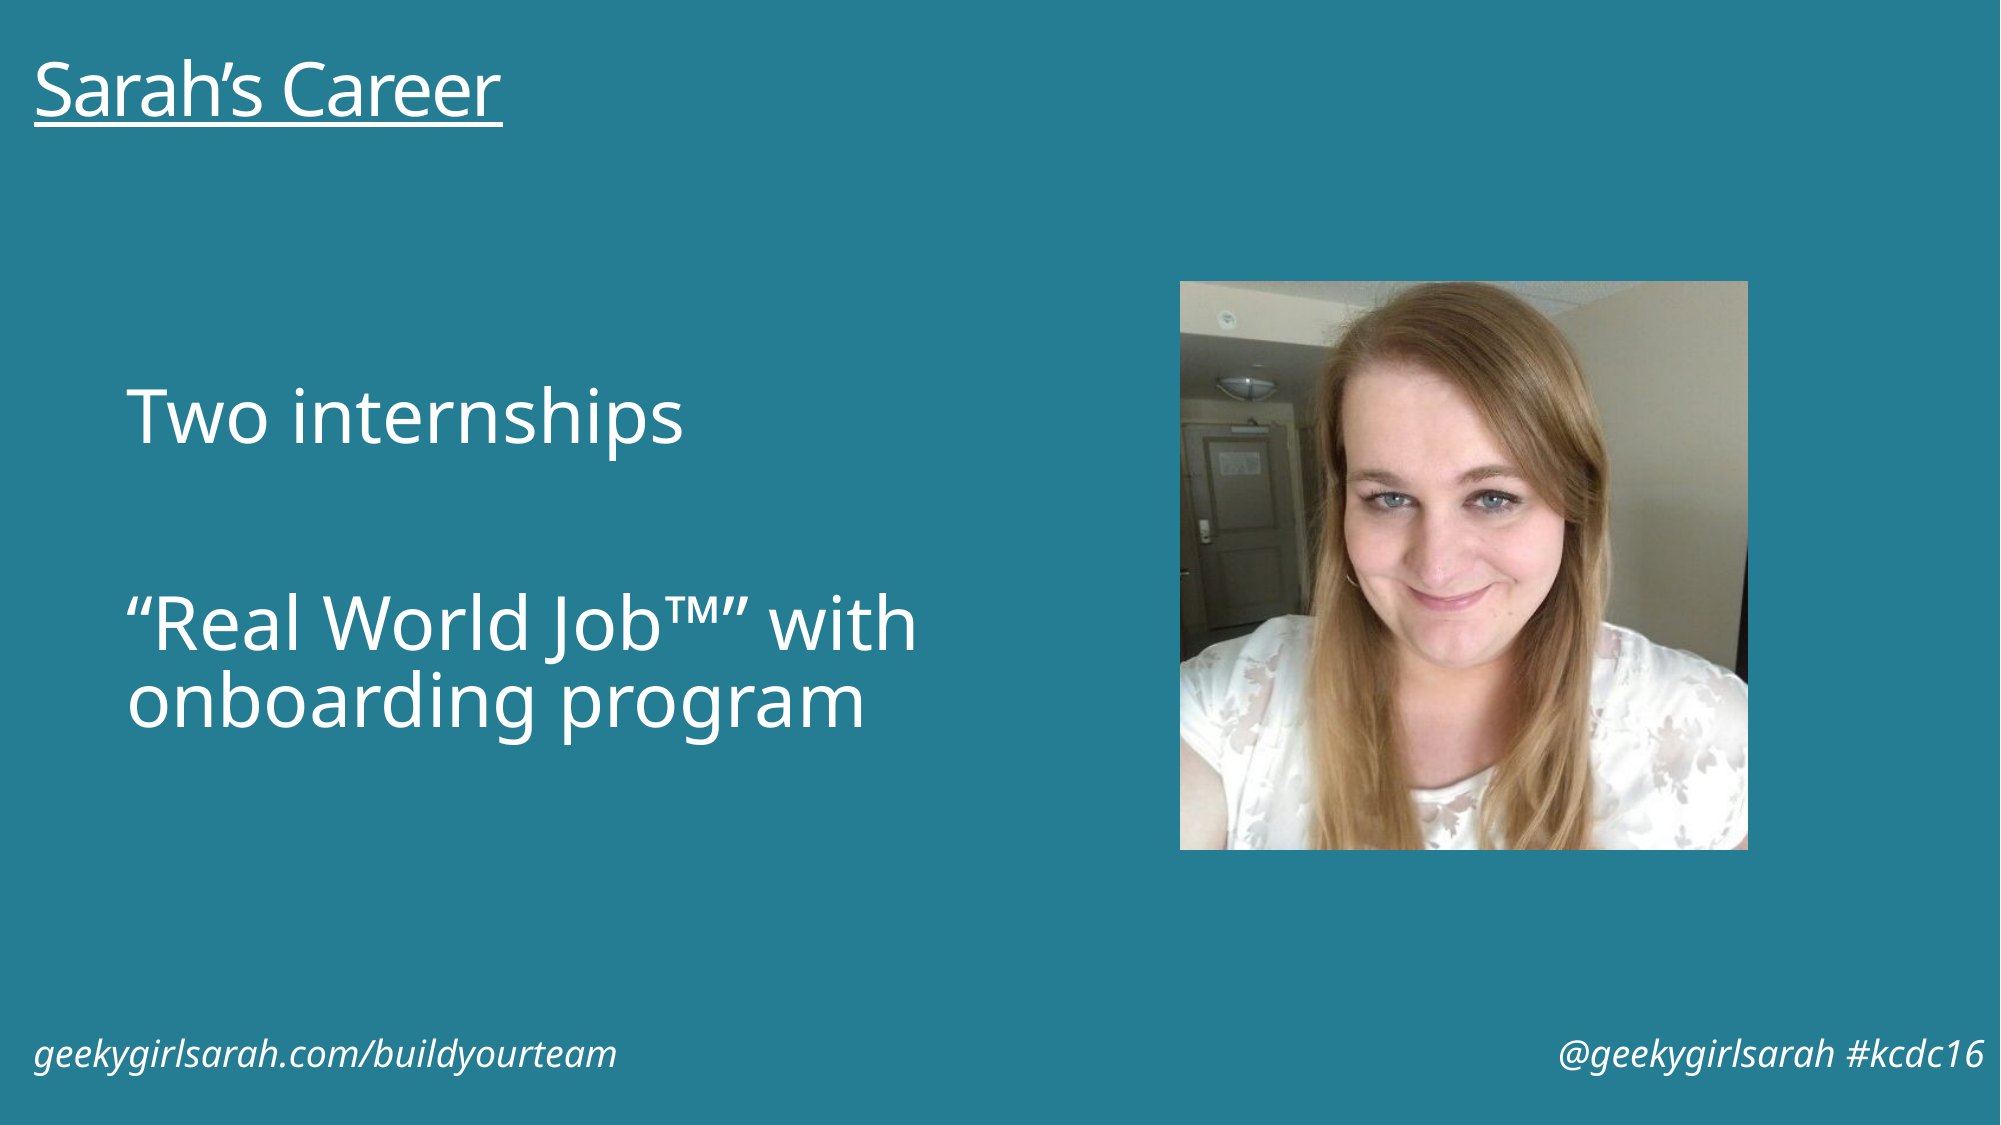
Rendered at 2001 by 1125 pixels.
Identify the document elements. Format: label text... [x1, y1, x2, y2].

picture [1180, 281, 1749, 850]
title Sarah’s Career [18, 6, 1875, 180]
list Two internships “Real World Job™” with onboarding program [111, 179, 986, 946]
